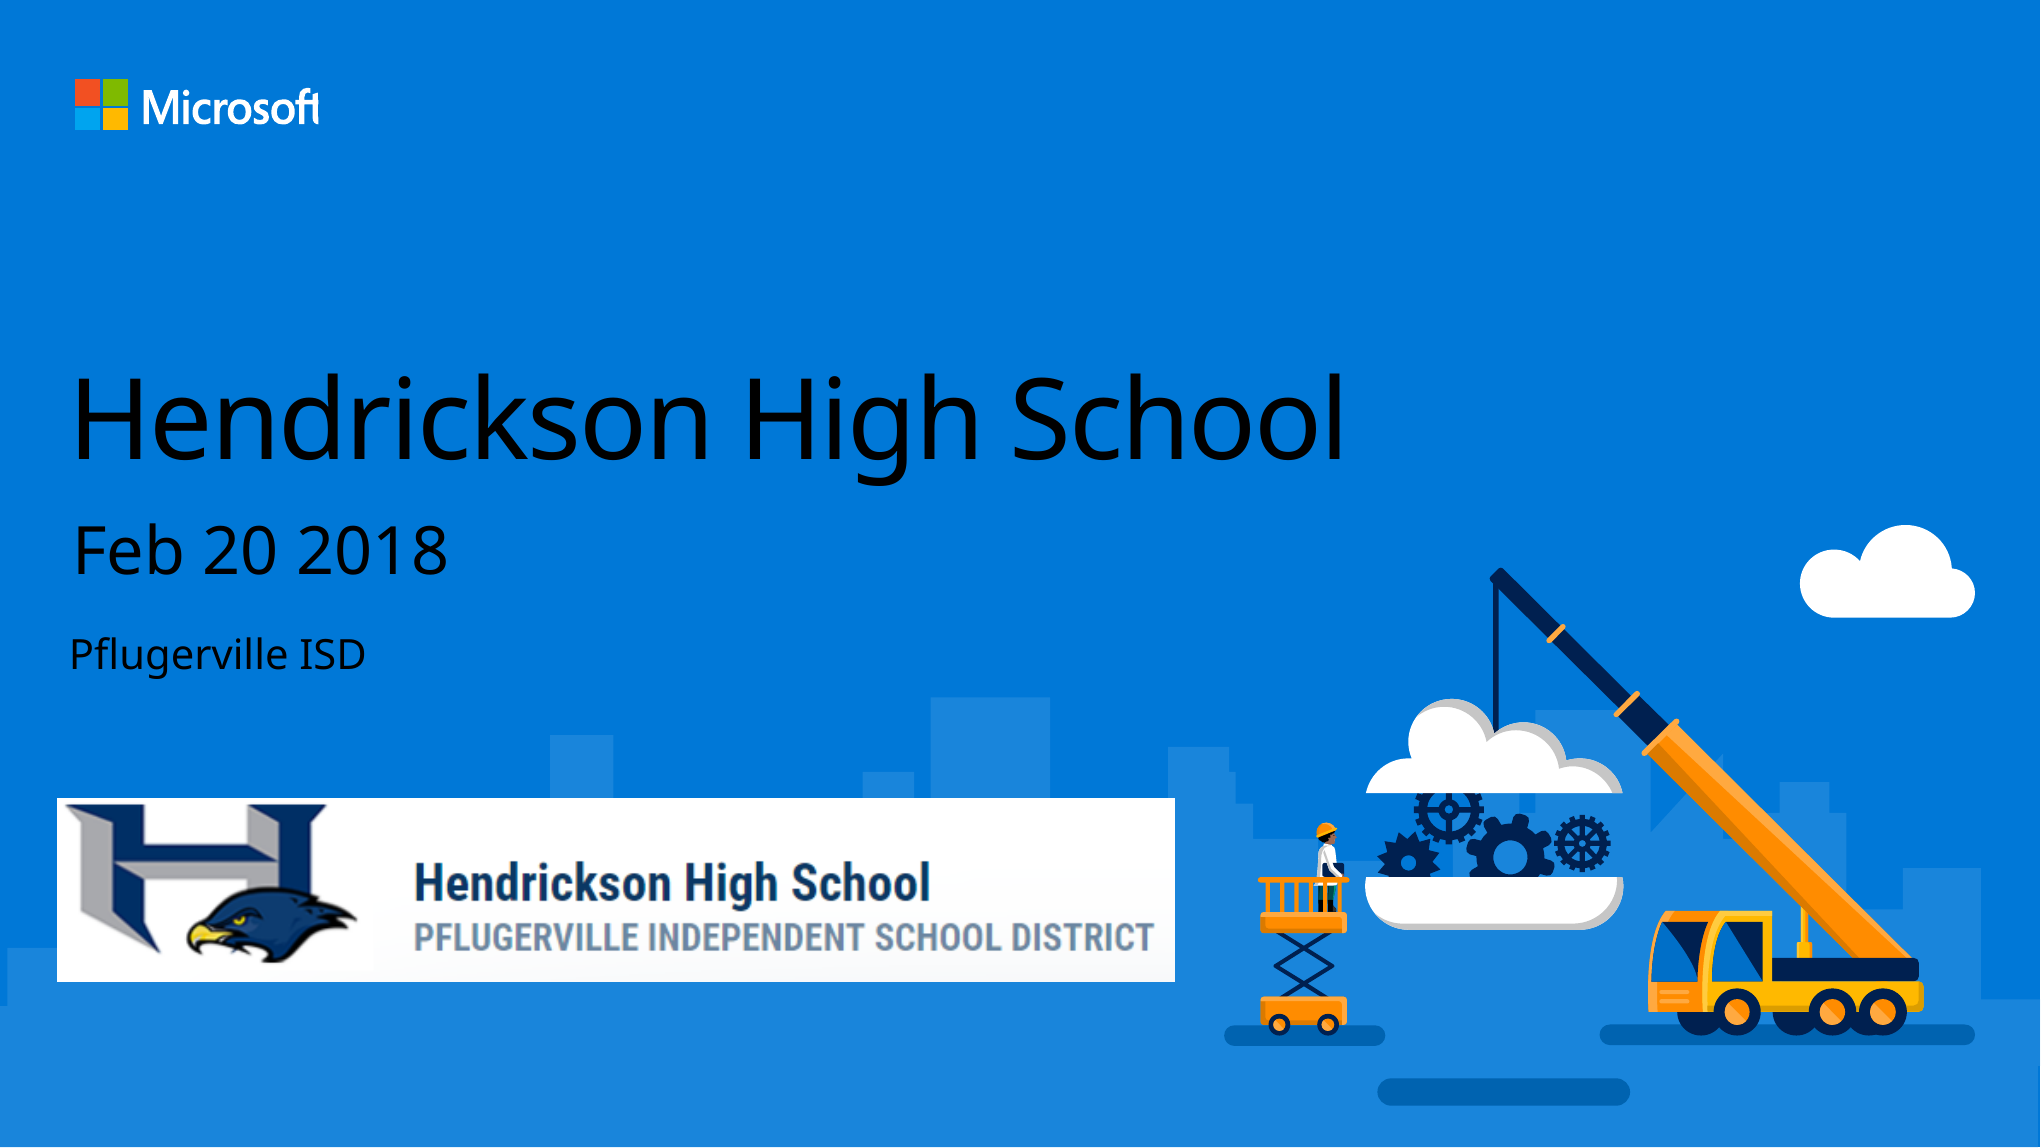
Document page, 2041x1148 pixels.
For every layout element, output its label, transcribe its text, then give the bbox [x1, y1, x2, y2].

list Feb 20 2018 [45, 498, 1546, 618]
title Hendrickson High School [45, 198, 1546, 498]
picture [57, 798, 1175, 982]
list Pflugerville ISD [45, 618, 1546, 695]
